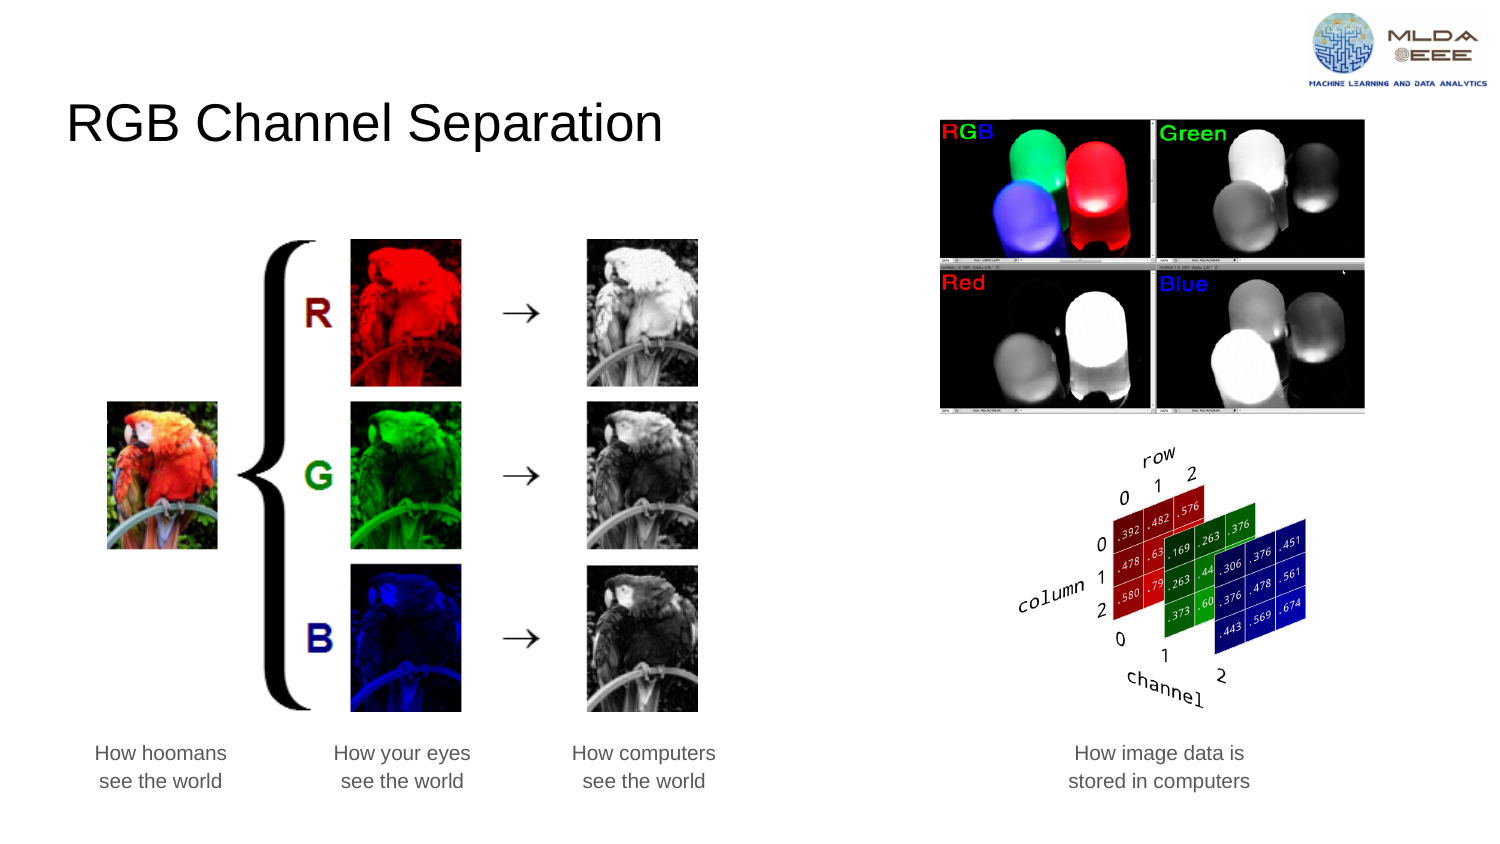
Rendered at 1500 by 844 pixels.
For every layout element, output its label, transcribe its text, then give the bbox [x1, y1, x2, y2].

text_box How hoomans see the world [63, 720, 258, 809]
picture [107, 239, 698, 712]
text_box How your eyes see the world [305, 720, 500, 809]
picture [1309, 13, 1488, 88]
picture [939, 119, 1365, 414]
title RGB Channel Separation [51, 72, 1449, 167]
picture [1019, 446, 1306, 722]
text_box How image data is stored in computers [1030, 730, 1289, 809]
text_box How computers see the world [546, 720, 742, 809]
